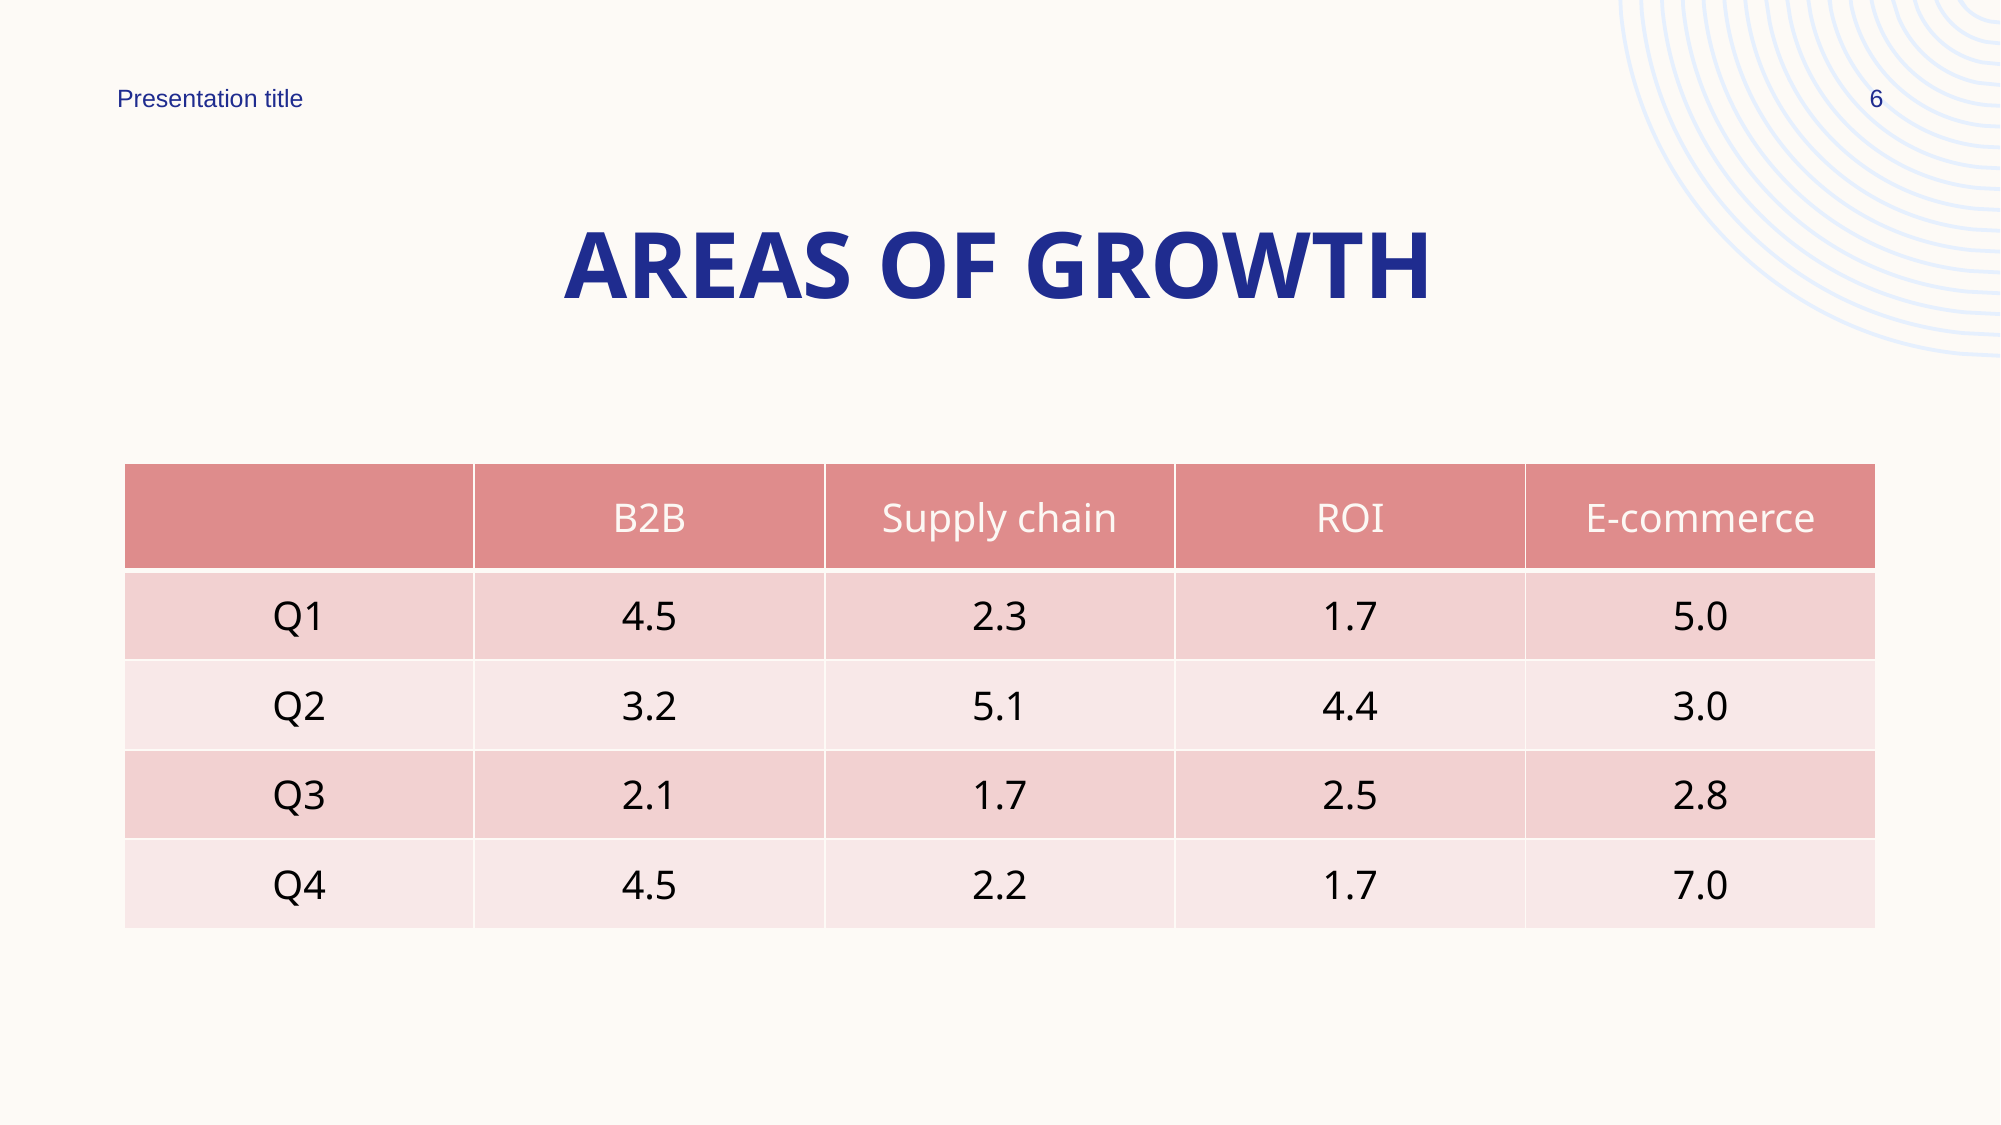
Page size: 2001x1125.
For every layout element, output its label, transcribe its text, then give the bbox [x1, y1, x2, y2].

table_cell 1.7 [826, 751, 1174, 838]
table_cell Q1 [125, 573, 473, 659]
table_cell Q3 [125, 751, 473, 838]
table_cell 5.1 [826, 661, 1174, 749]
table_cell 2.8 [1526, 751, 1875, 838]
table_cell 1.7 [1176, 573, 1525, 659]
table_cell 4.4 [1176, 661, 1525, 749]
table_cell Q4 [125, 840, 473, 928]
table_cell 4.5 [475, 840, 824, 928]
table_cell 2.3 [826, 573, 1174, 659]
table_header ROI [1176, 464, 1525, 568]
table_header B2B [475, 464, 824, 568]
table_cell 7.0 [1526, 840, 1875, 928]
table_cell Q2 [125, 661, 473, 749]
table_cell 4.5 [475, 573, 824, 659]
table_header E-commerce [1526, 464, 1875, 568]
slide_number 6 [1795, 75, 1958, 120]
table_cell 2.1 [475, 751, 824, 838]
table_cell 3.0 [1526, 661, 1875, 749]
table_cell 1.7 [1176, 840, 1525, 928]
footer Presentation title [101, 75, 627, 120]
table_cell 2.5 [1176, 751, 1525, 838]
table_cell 2.2 [826, 840, 1174, 928]
title AREAS OF GROWTH [124, 199, 1875, 326]
table_cell 3.2 [475, 661, 824, 749]
table_header Supply chain [826, 464, 1174, 568]
table_header [125, 464, 473, 568]
table_cell 5.0 [1526, 573, 1875, 659]
